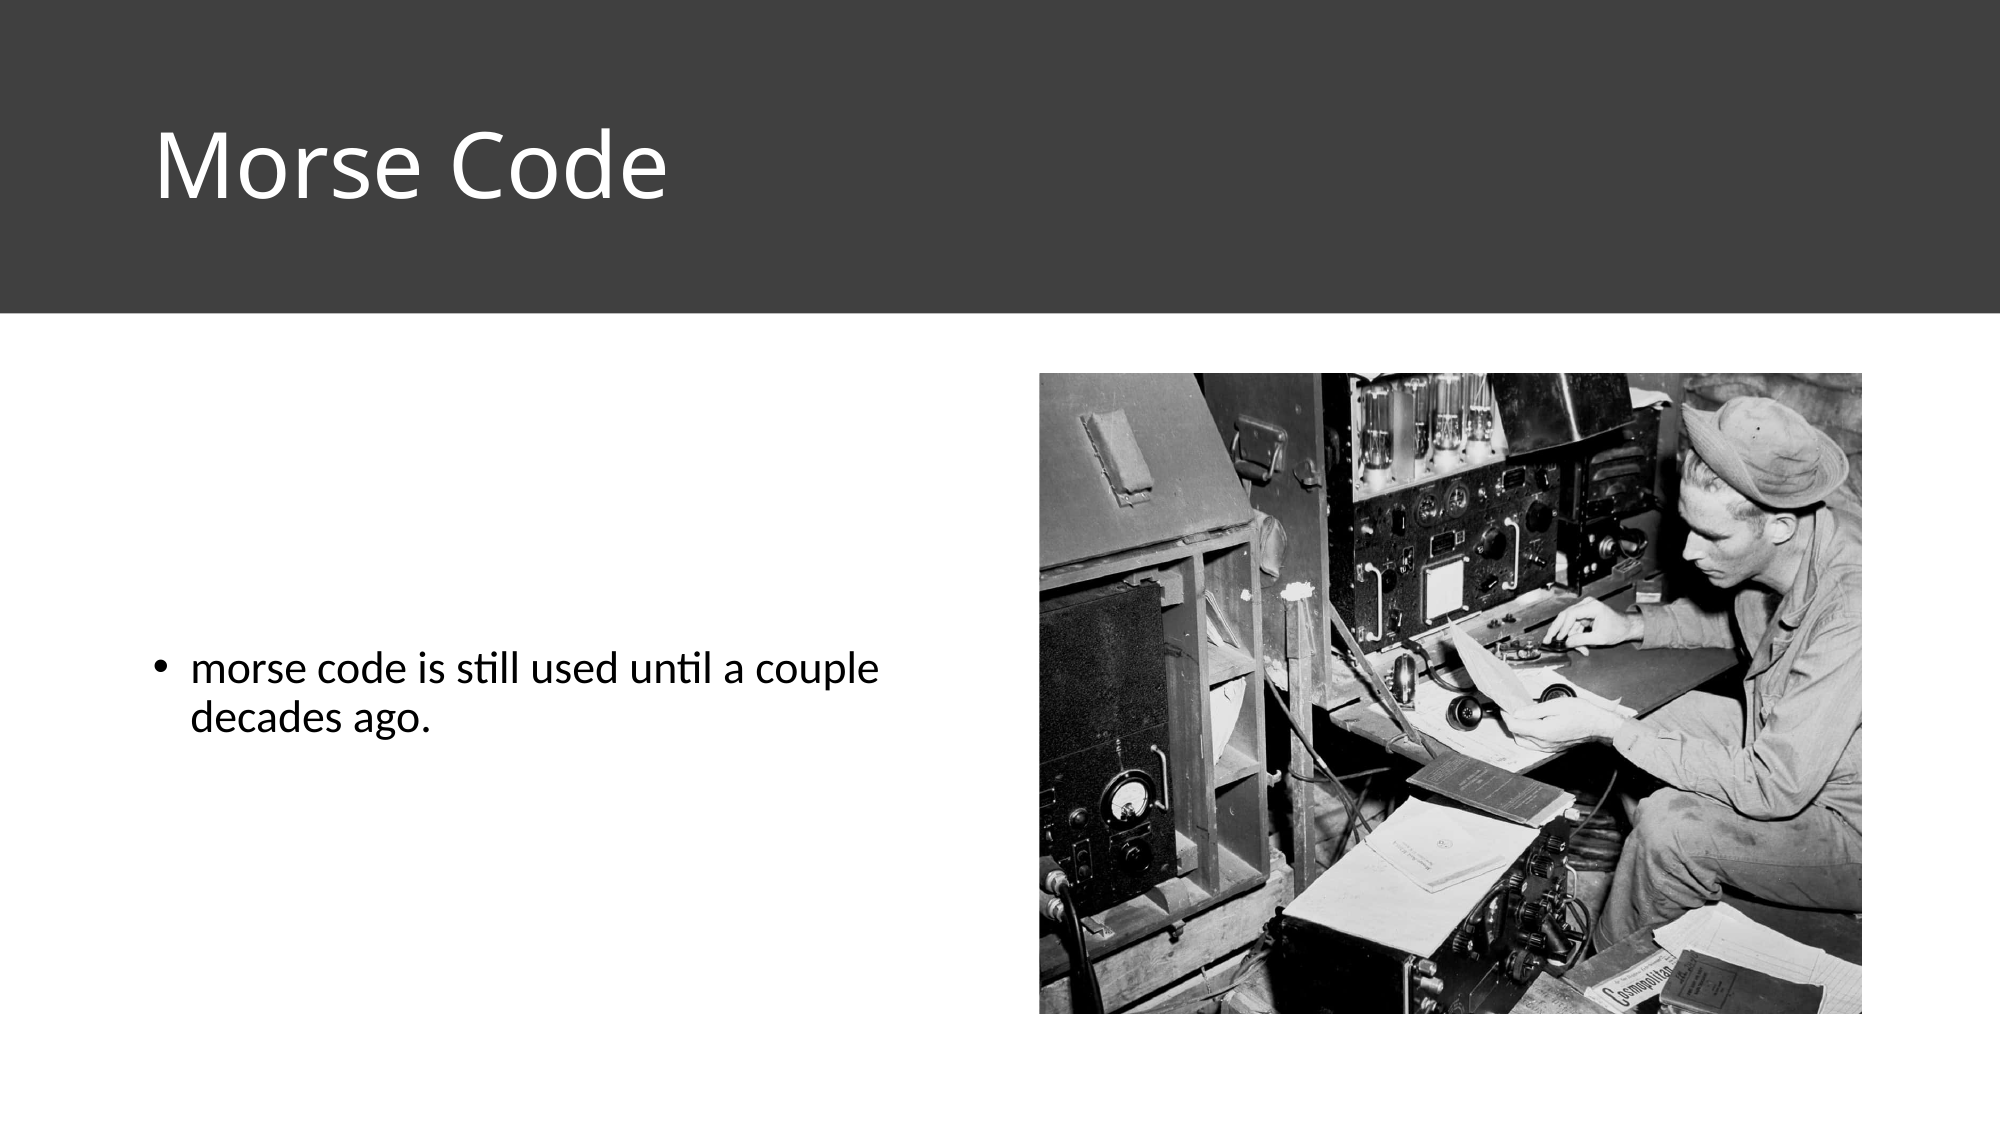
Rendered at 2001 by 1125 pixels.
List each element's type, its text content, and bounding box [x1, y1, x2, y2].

text_box [0, 0, 2000, 314]
list morse code is still used until a couple decades ago. [138, 373, 961, 1014]
picture [1039, 373, 1862, 1014]
title Morse Code [137, 60, 1863, 278]
